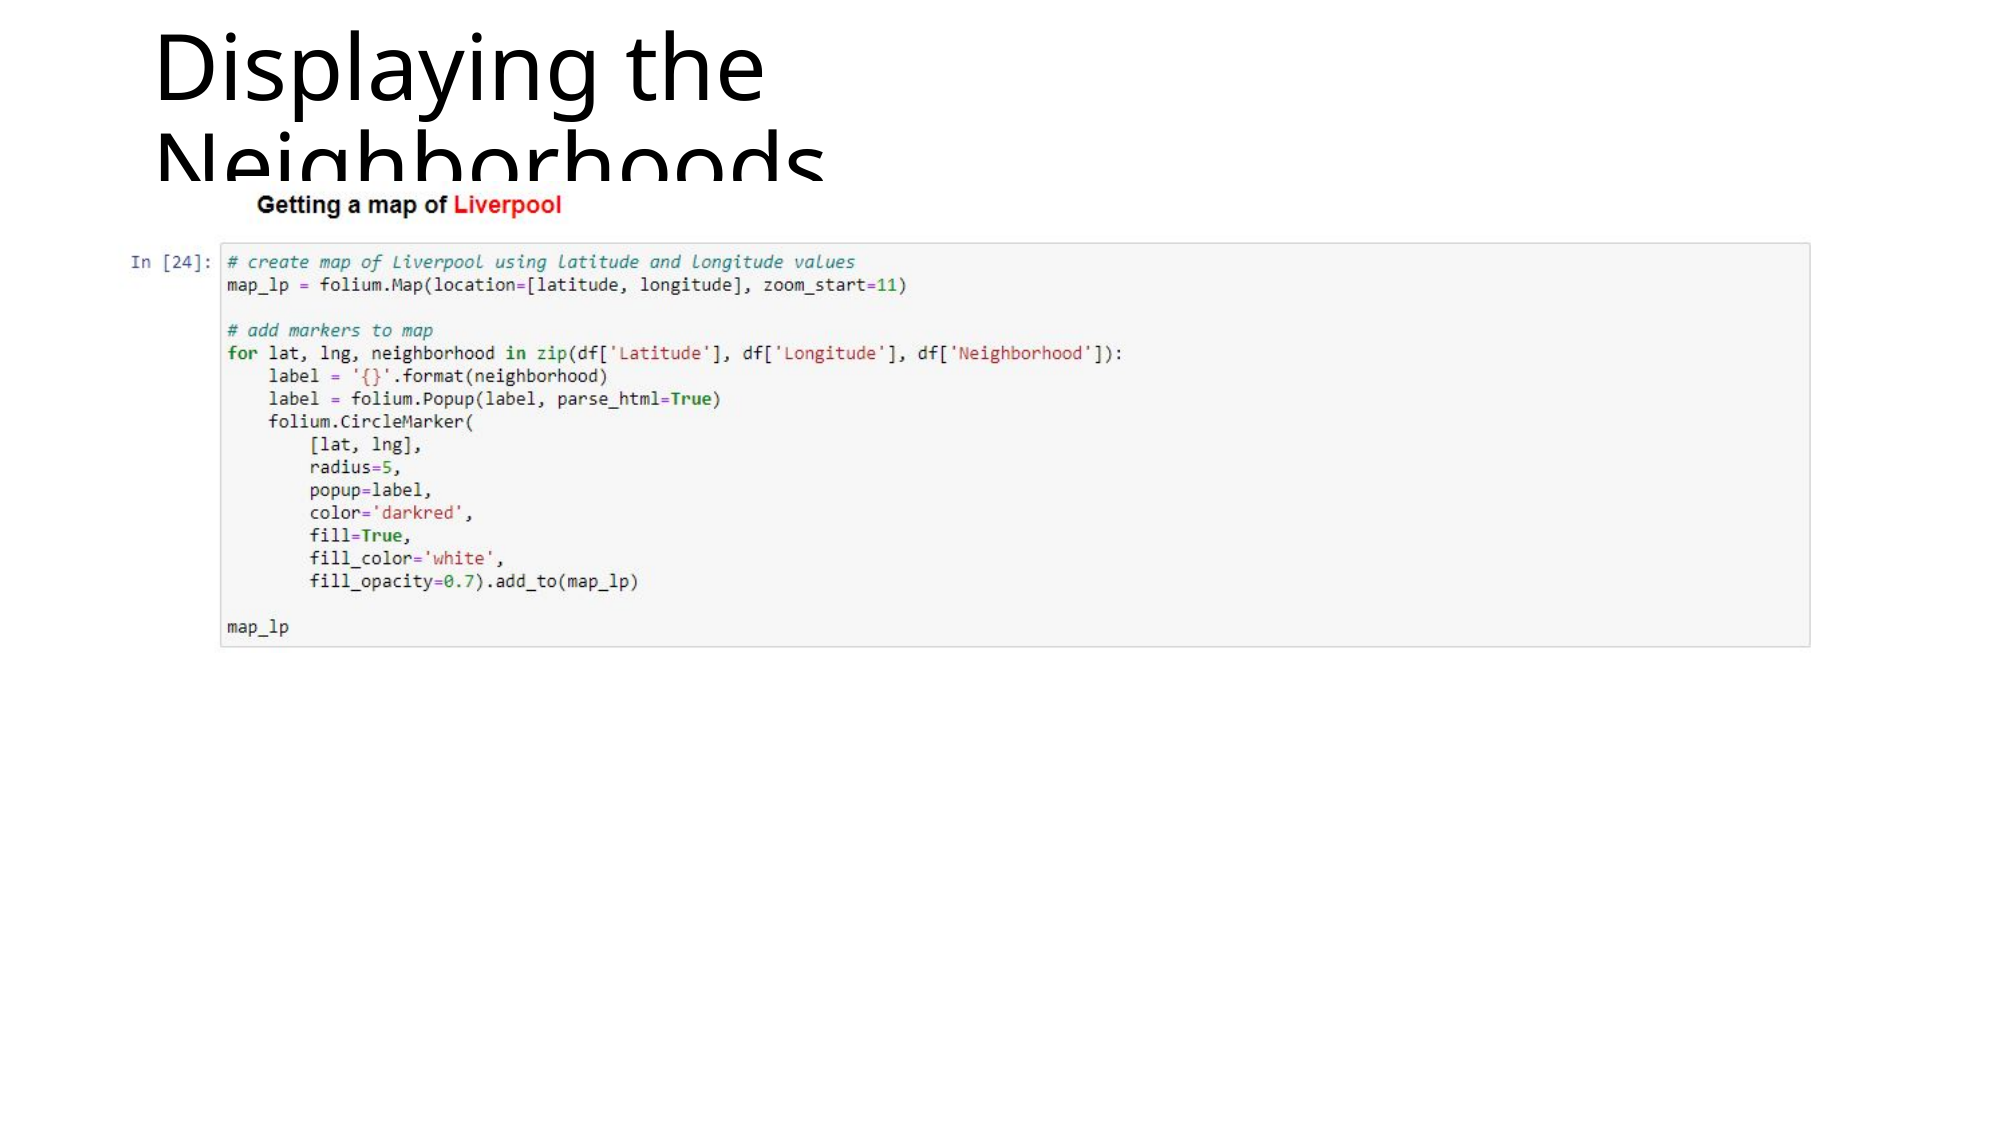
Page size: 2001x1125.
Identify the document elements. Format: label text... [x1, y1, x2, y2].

title Displaying the Neighborhoods [137, 59, 1274, 181]
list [97, 181, 1823, 653]
